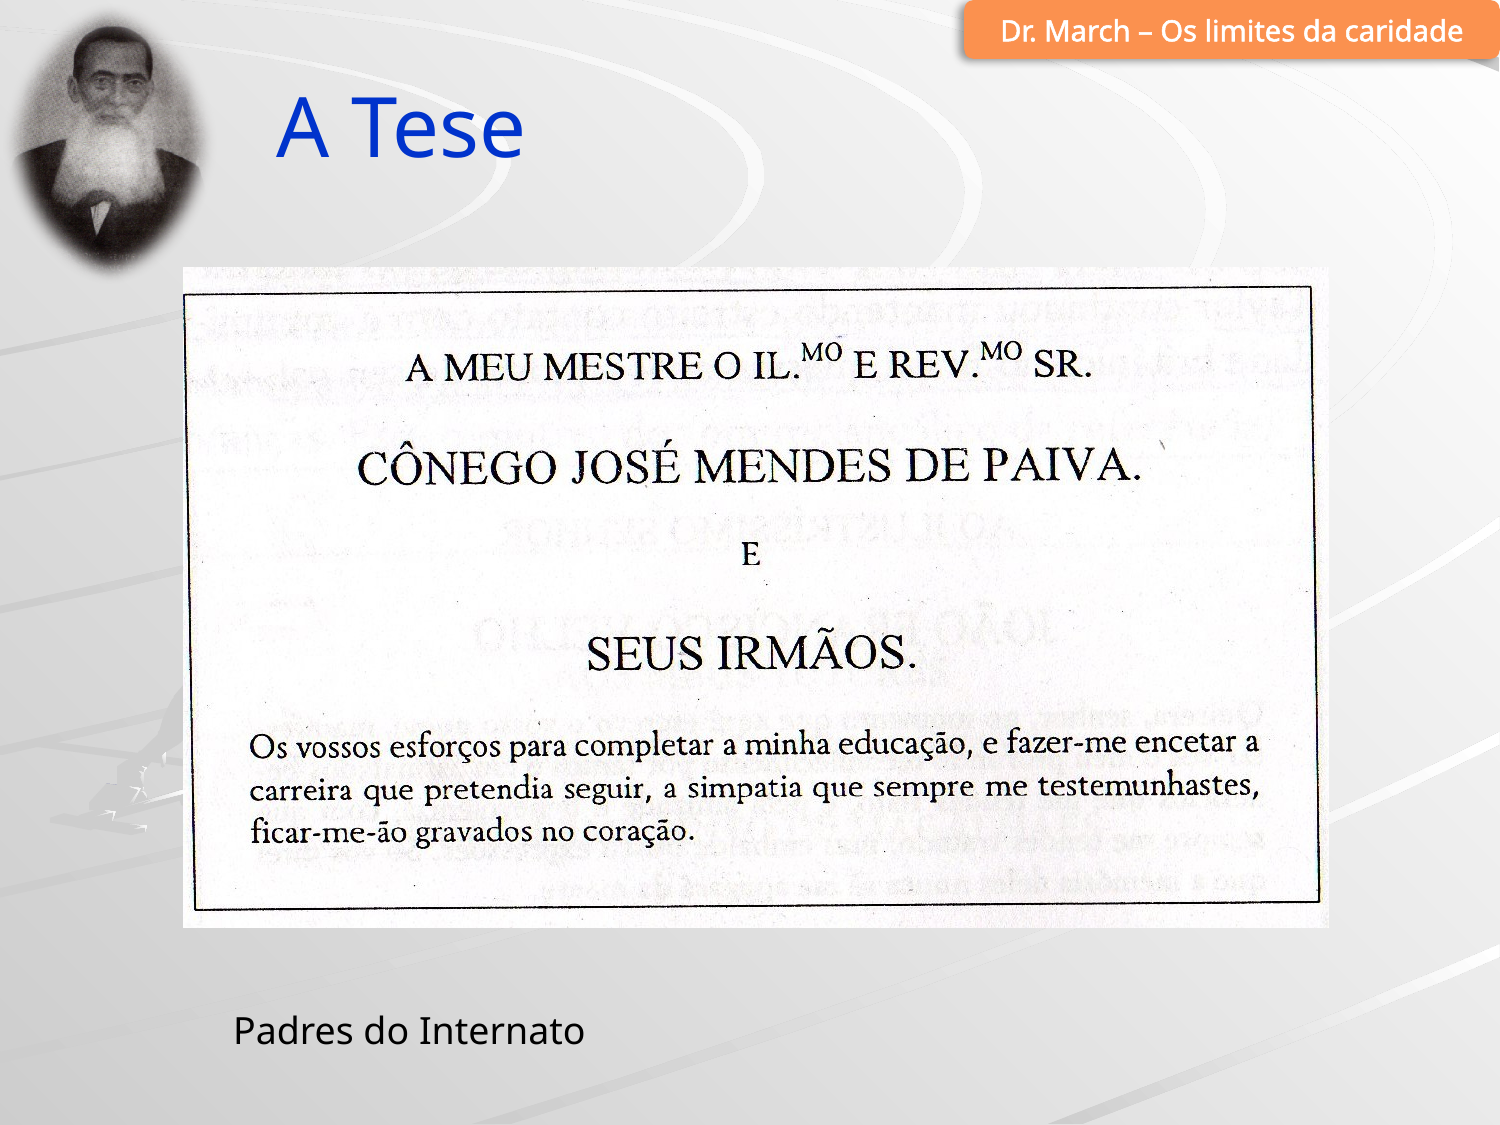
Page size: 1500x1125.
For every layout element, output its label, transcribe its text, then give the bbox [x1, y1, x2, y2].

text_box Dr. March – Os limites da caridade [964, 0, 1500, 59]
picture [0, 0, 1329, 929]
text_box Padres do Internato [218, 999, 1329, 1060]
text_box A Tese [223, 66, 585, 185]
